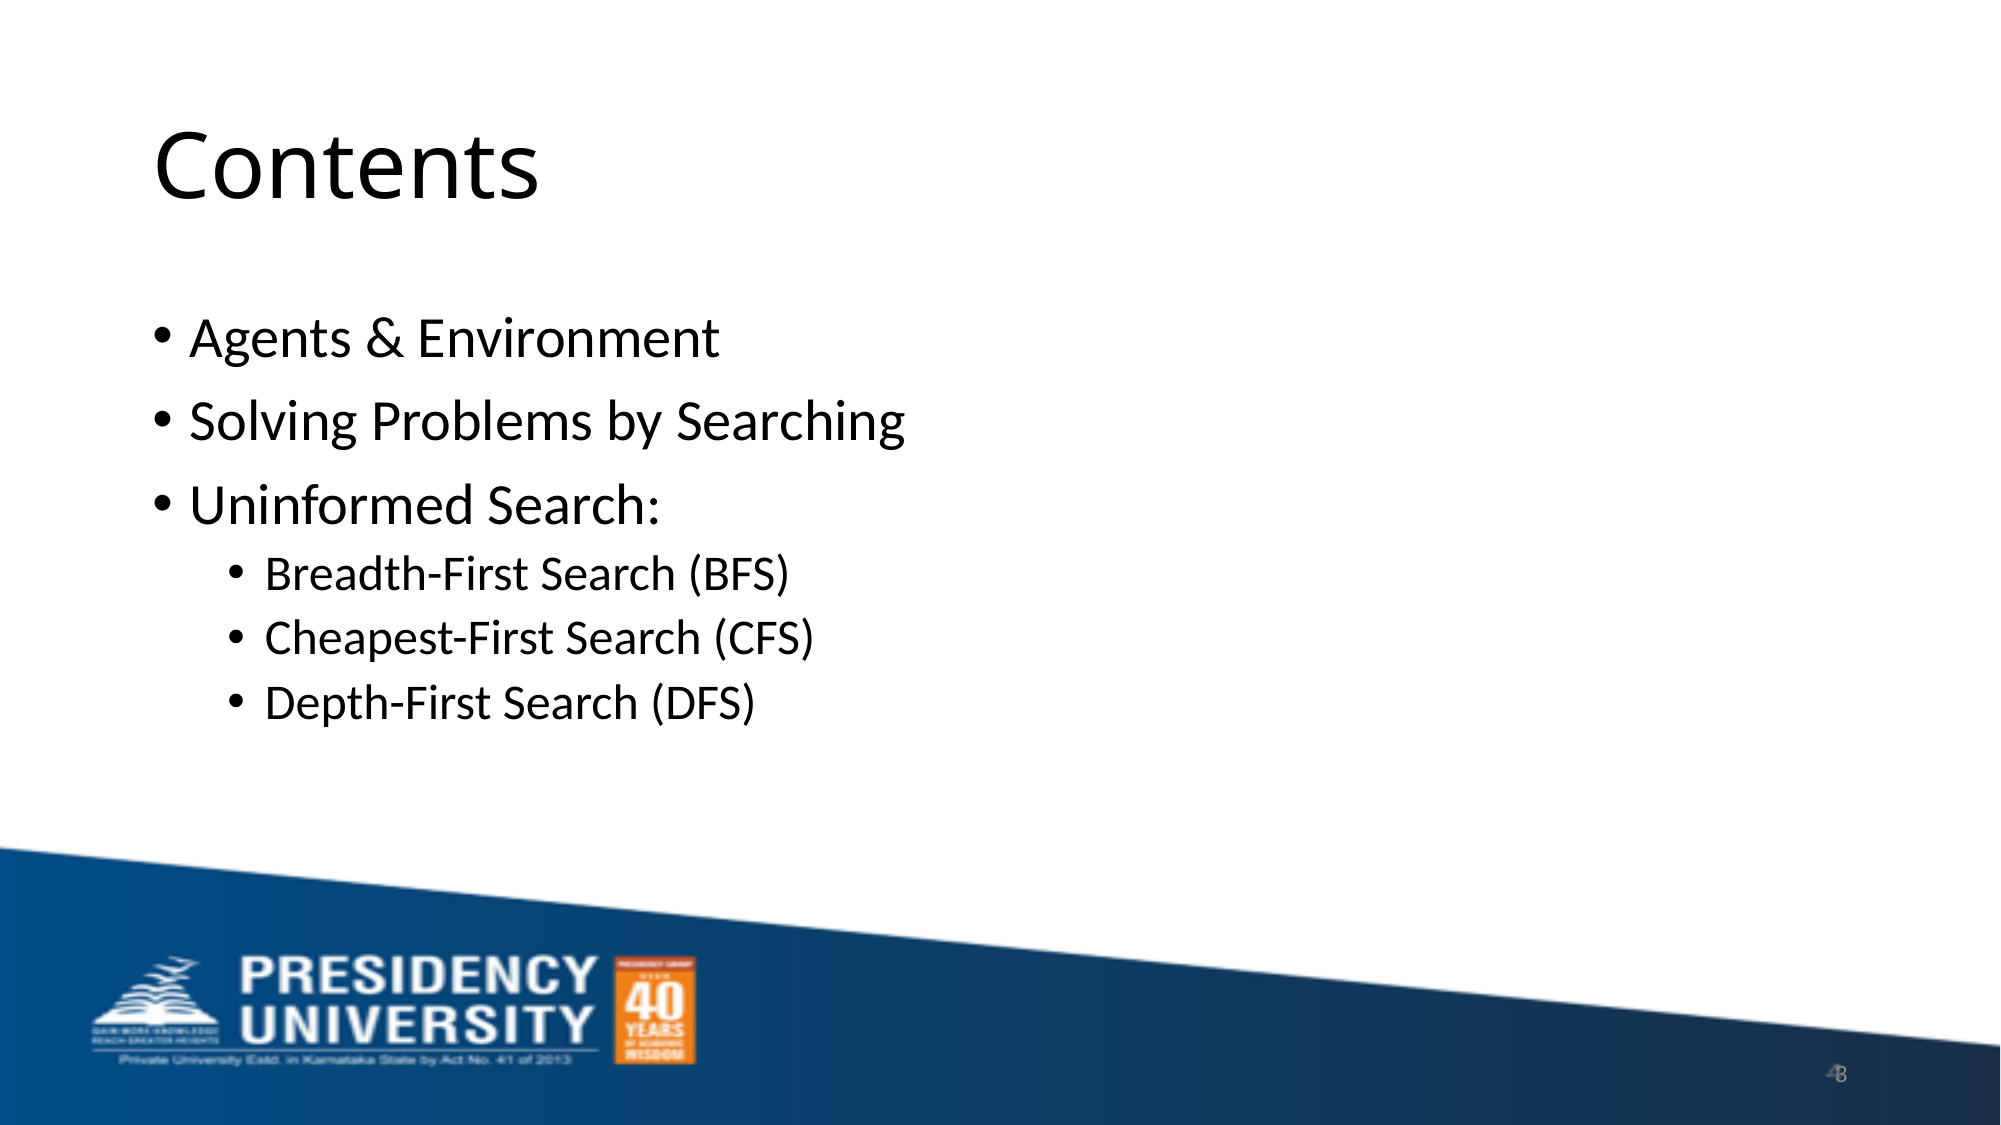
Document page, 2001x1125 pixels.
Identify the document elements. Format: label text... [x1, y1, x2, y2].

list Agents & Environment Solving Problems by Searching Uninformed Search: Breadth-First Search (BFS) Cheapest-First Search (CFS) Depth-First Search (DFS) [137, 299, 1863, 1014]
title Contents [137, 59, 1863, 278]
picture [0, 0, 2001, 1125]
slide_number 3 [1412, 1042, 1863, 1103]
